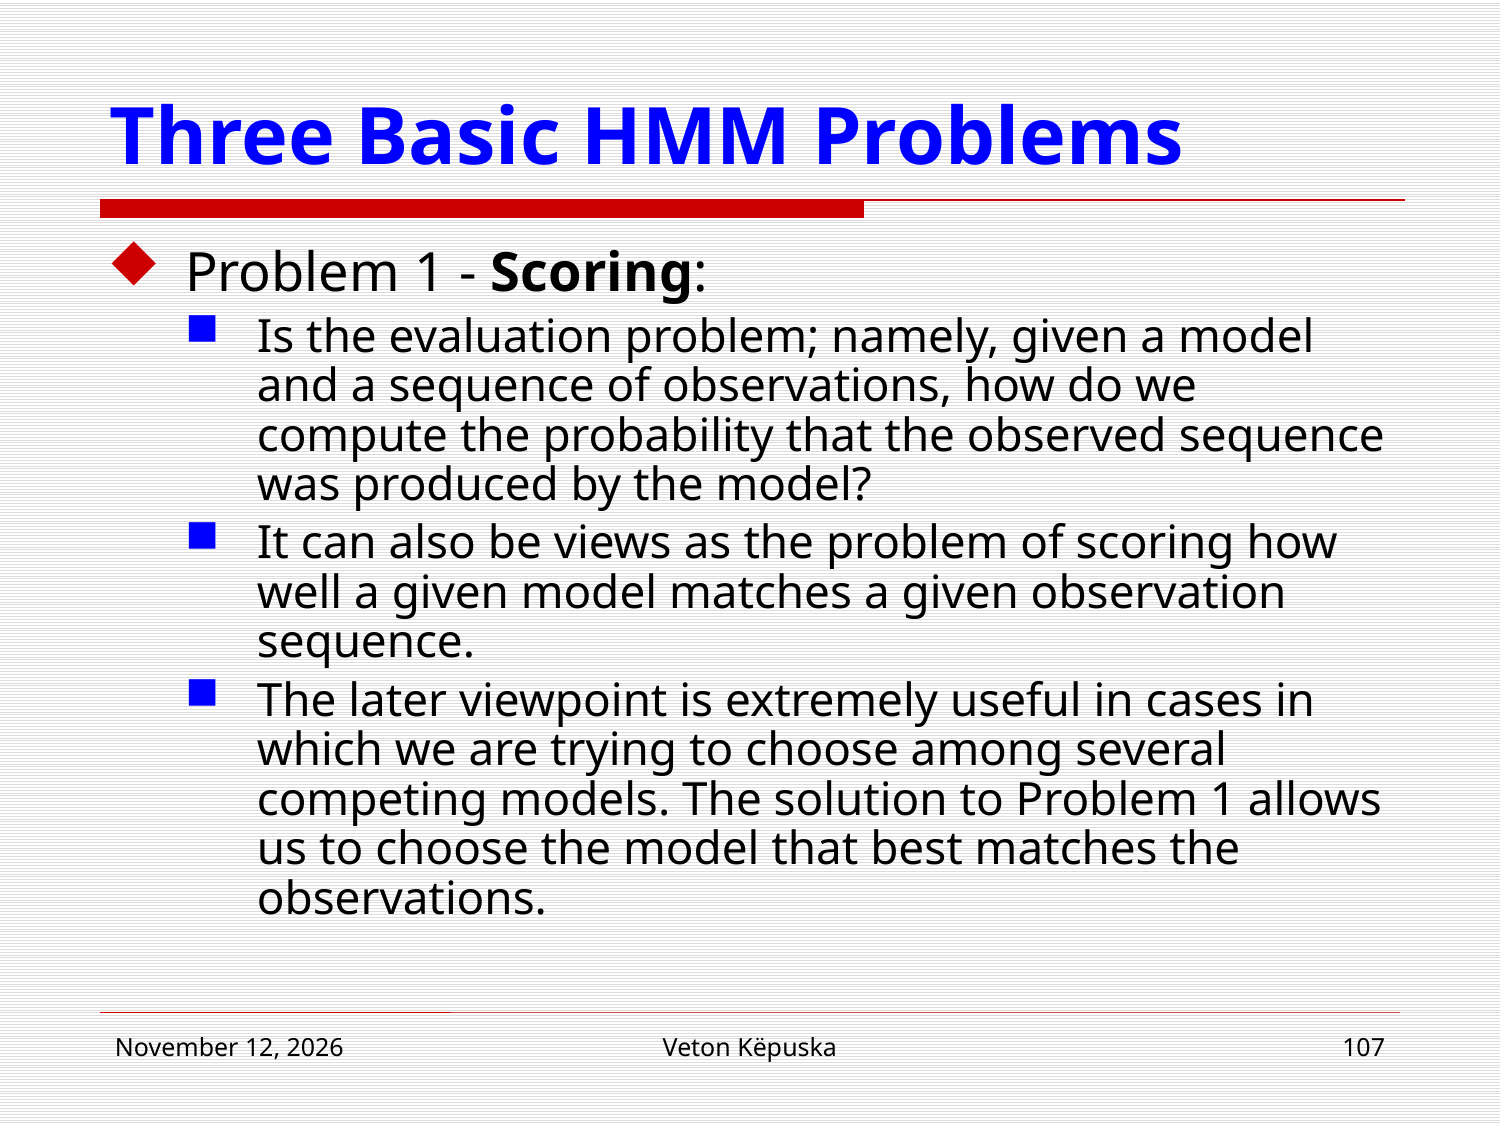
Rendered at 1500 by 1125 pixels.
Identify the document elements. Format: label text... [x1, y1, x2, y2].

footer Veton Këpuska [512, 1024, 988, 1103]
list Problem 1 - Scoring: Is the evaluation problem; namely, given a model and a sequence of observations, how do we compute the probability that the observed sequence was produced by the model? It can also be views as the problem of scoring how well a given model matches a given observation sequence. The later viewpoint is extremely useful in cases in which we are trying to choose among several competing models. The solution to Problem 1 allows us to choose the model that best matches the observations. [92, 237, 1406, 988]
slide_number 107 [1074, 1024, 1401, 1103]
title Three Basic HMM Problems [93, 49, 1407, 188]
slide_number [99, 1024, 426, 1103]
